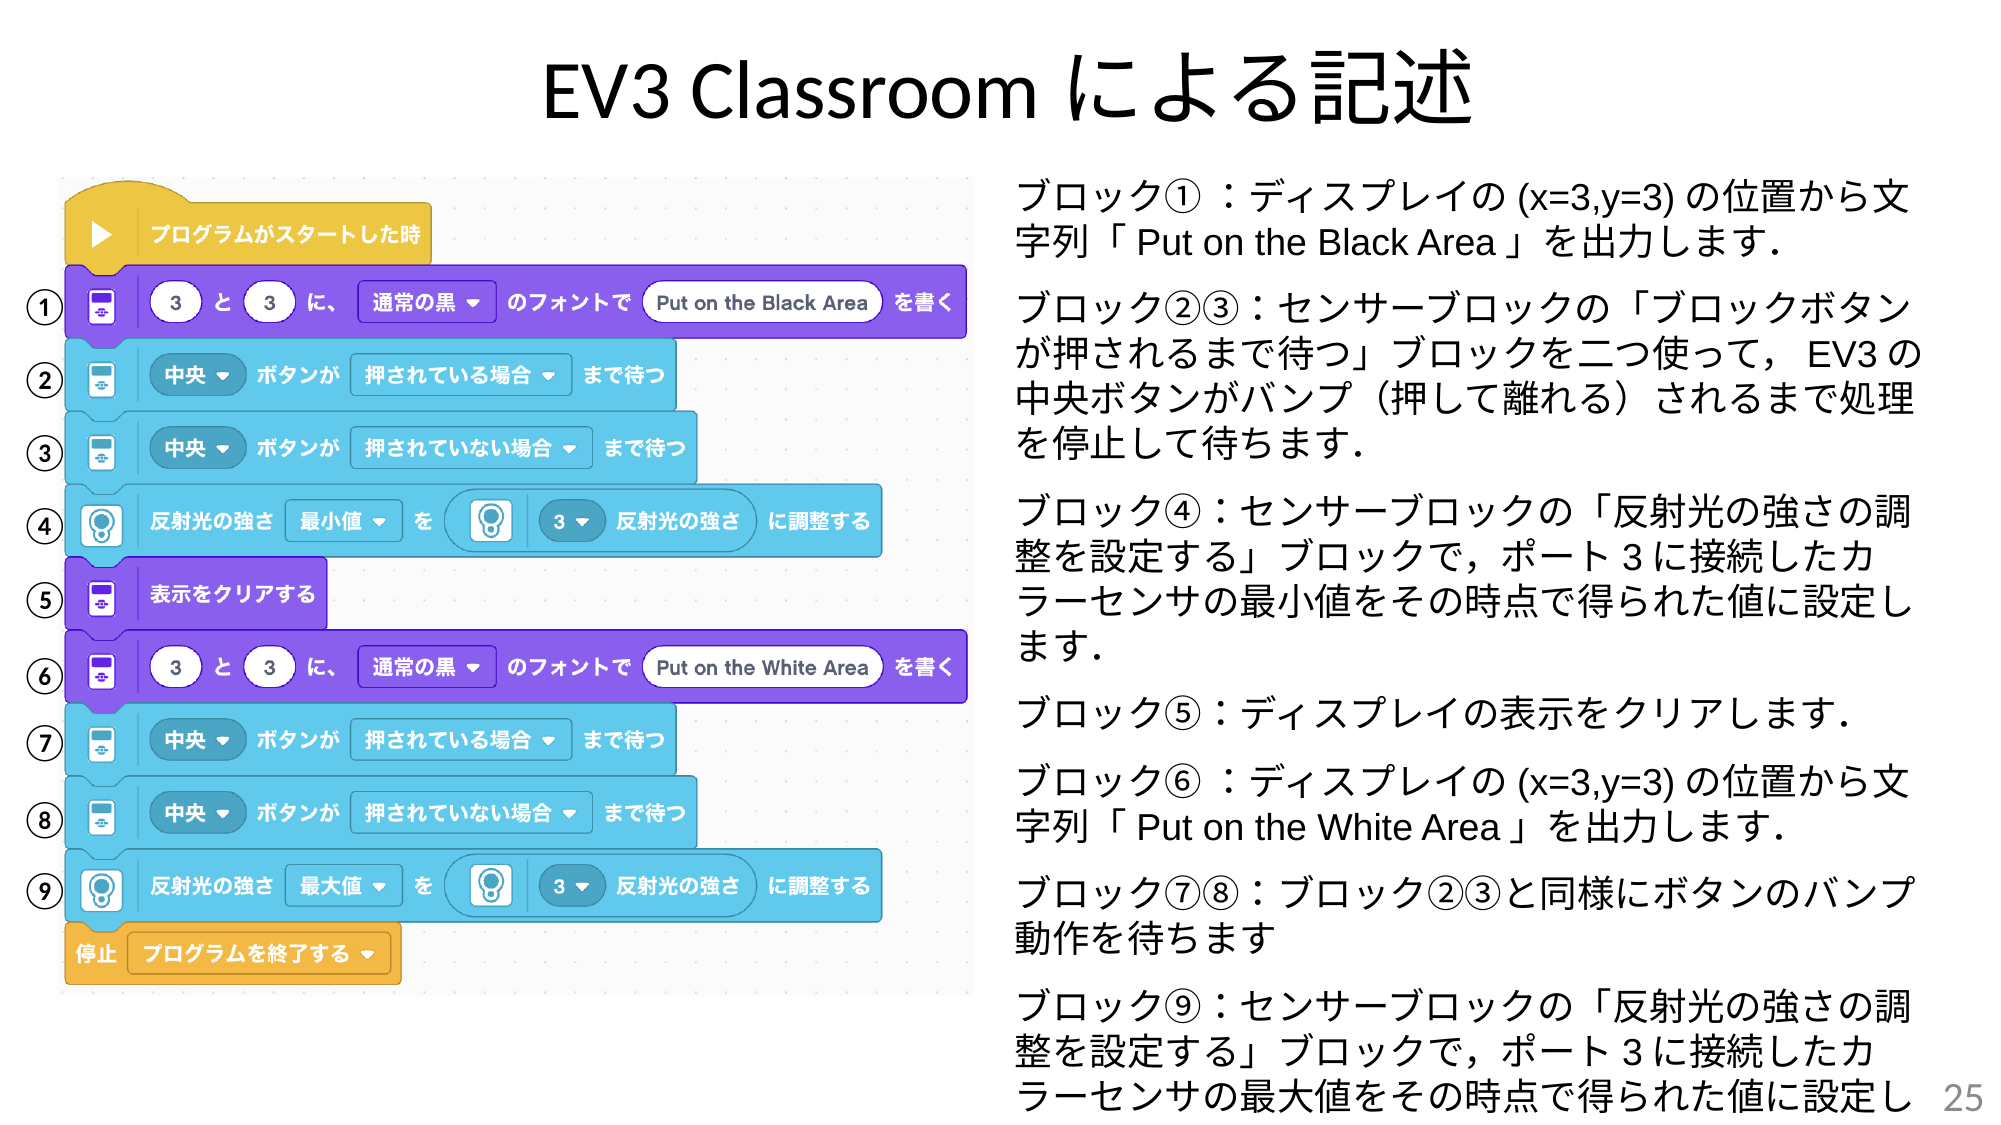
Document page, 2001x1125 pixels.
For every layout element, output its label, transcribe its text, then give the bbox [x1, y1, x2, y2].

title EV3 Classroomによる記述 [55, 14, 1961, 157]
text_box ⑥ [5, 644, 52, 704]
text_box ③ [5, 420, 52, 481]
text_box ⑧ [5, 787, 52, 848]
text_box ⑤ [5, 567, 52, 628]
text_box ② [5, 347, 52, 408]
text_box ④ [5, 493, 52, 554]
text_box ⑦ [5, 710, 52, 771]
slide_number 25 [1961, 1065, 2000, 1125]
text_box ブロック① ：ディスプレイの(x=3,y=3)の位置から文字列「Put on the Black Area」を出力します． ブロック②③：センサーブロックの「ブロックボタンが押されるまで待つ」ブロックを二つ使って，EV3の中央ボタンがバンプ（押して離れる）されるまで処理を停止して待ちます． ブロック④：センサーブロックの「反射光の強さの調整を設定する」ブロックで，ポート3に接続したカラーセンサの最小値をその時点で得られた値に設定します． ブロック⑤：ディスプレイの表示をクリアします． ブロック⑥ ：ディスプレイの(x=3,y=3)の位置から文字列「Put on the White Area」を出力します． ブロック⑦⑧：ブロック②③と同様にボタンのバンプ動作を待ちます ブロック⑨：センサーブロックの「反射光の強さの調整を設定する」ブロックで，ポート3に接続したカラーセンサの最大値をその時点で得られた値に設定します． [999, 165, 1961, 1125]
text_box ⑨ [5, 858, 52, 919]
picture [57, 177, 974, 997]
text_box ① [5, 274, 52, 335]
